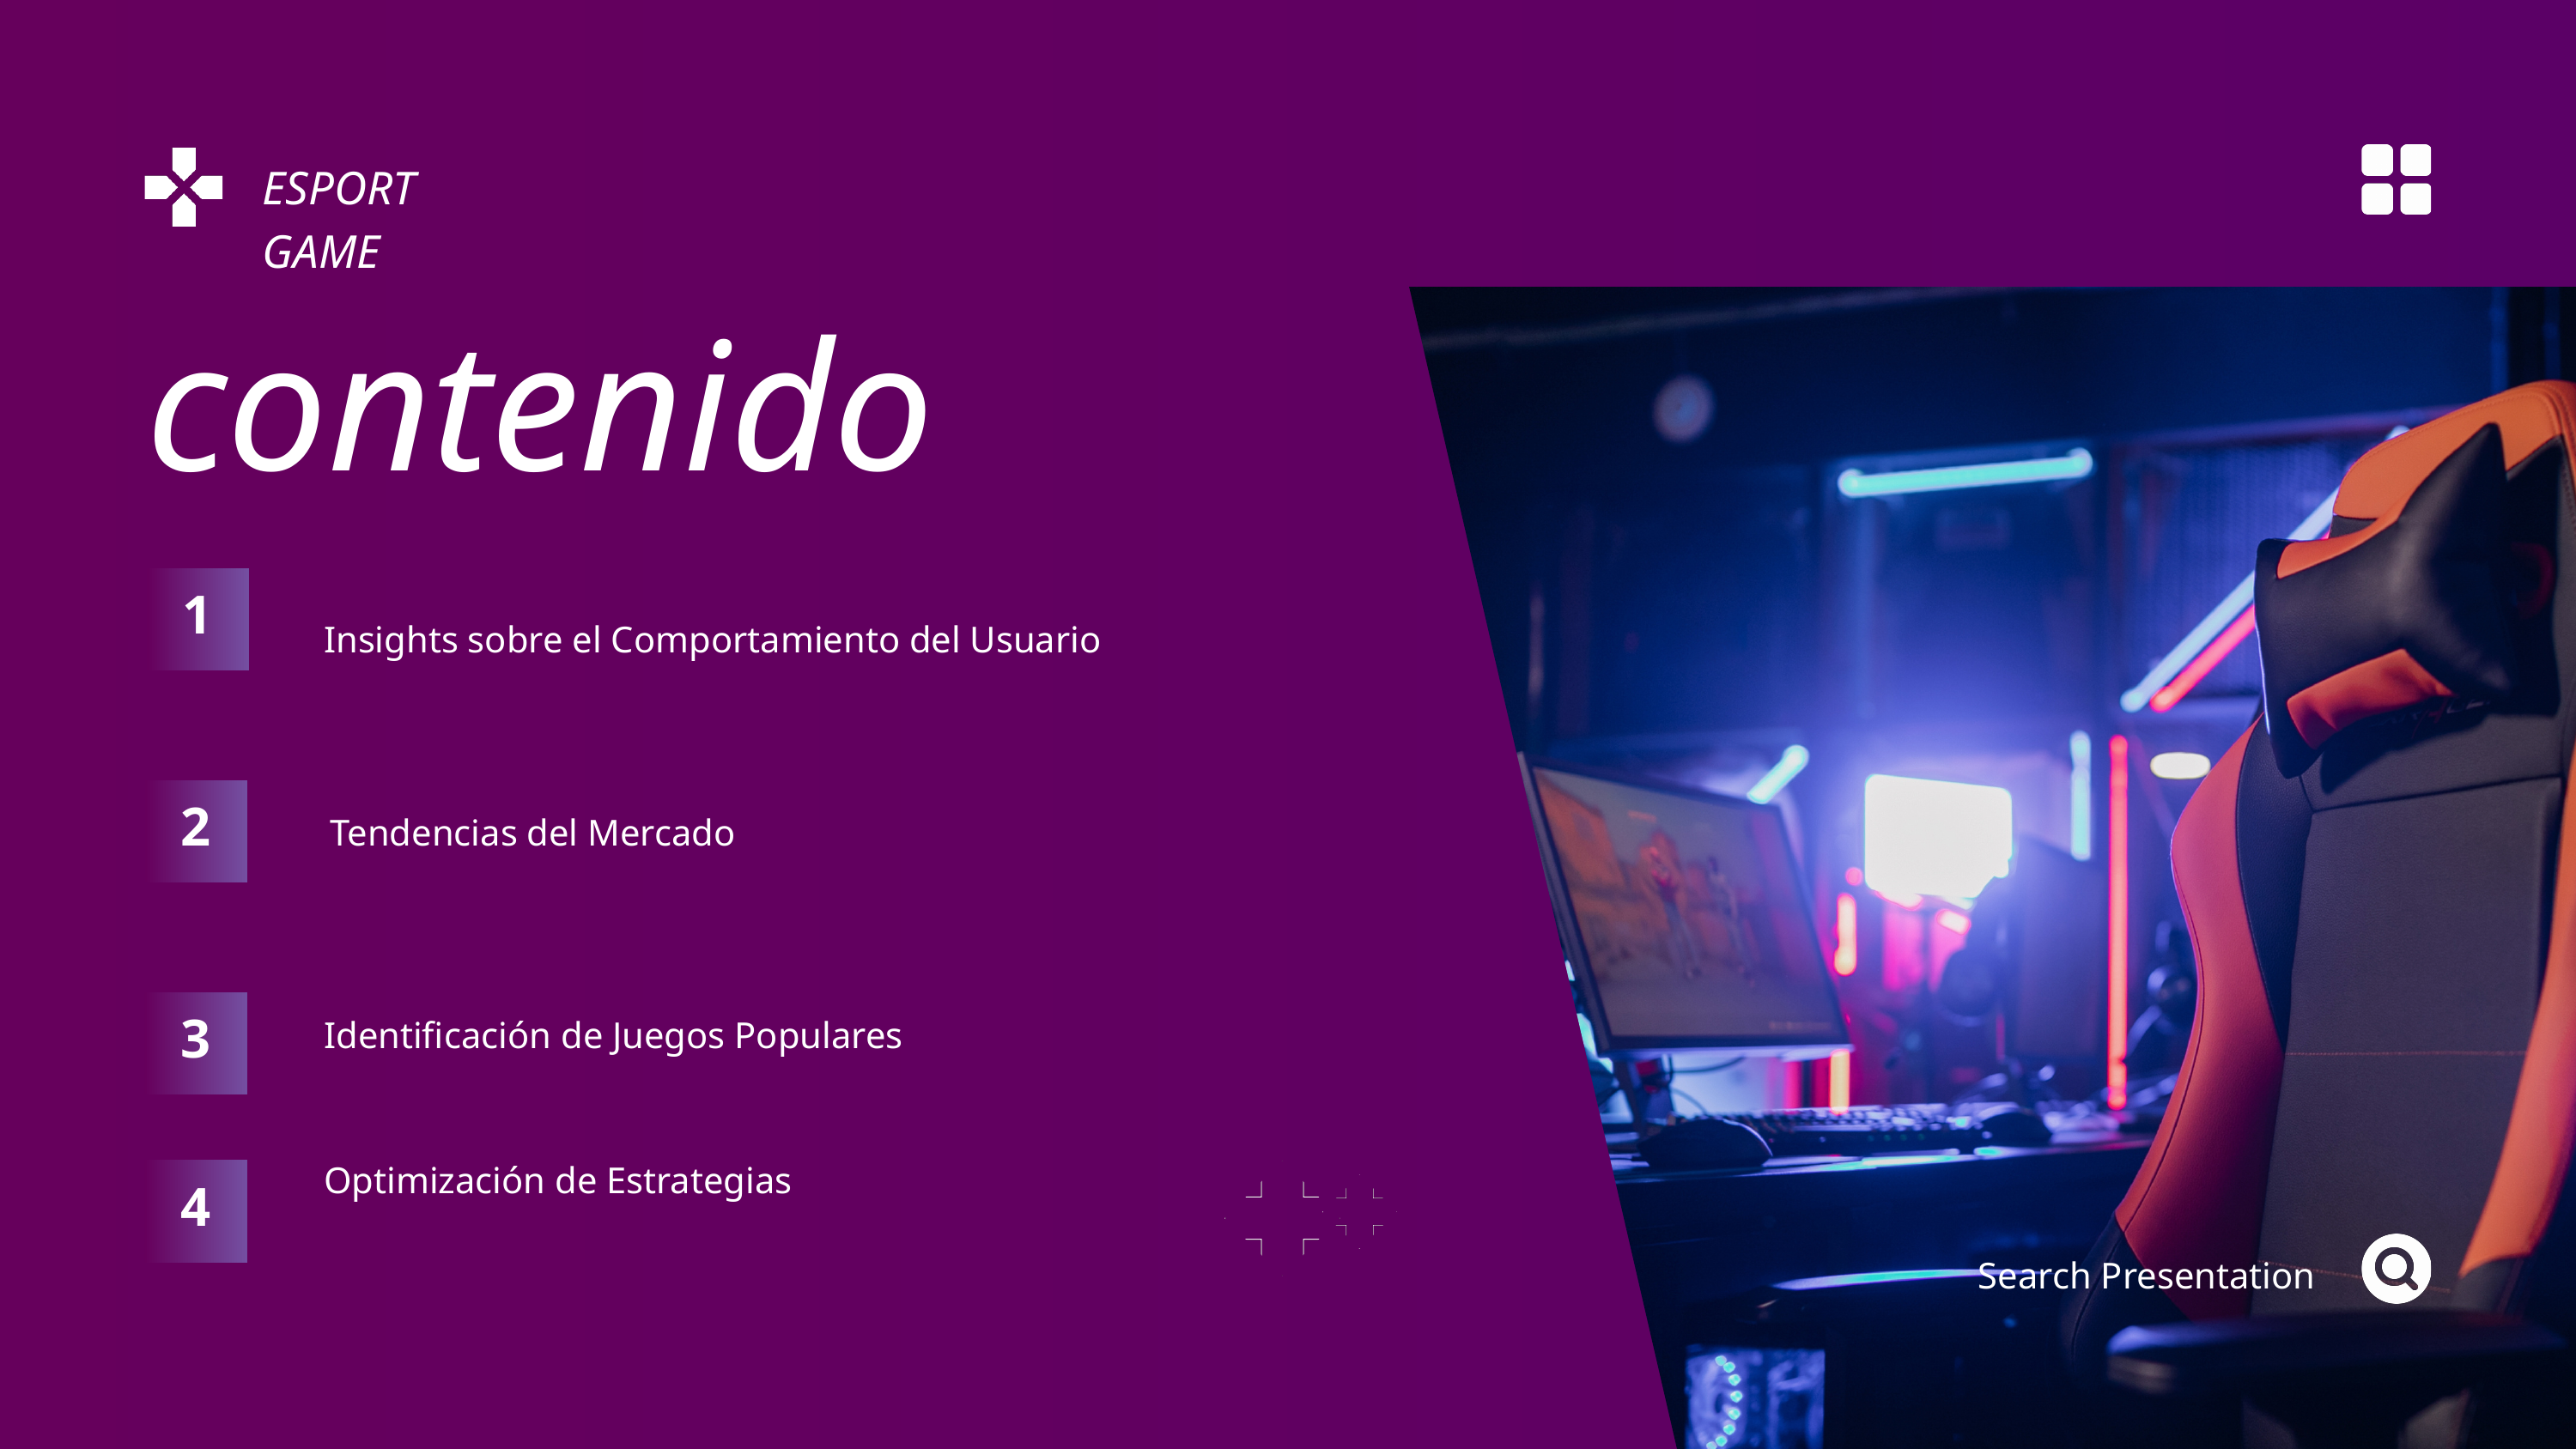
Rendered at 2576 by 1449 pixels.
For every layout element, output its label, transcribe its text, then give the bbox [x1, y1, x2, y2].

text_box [144, 1160, 247, 1263]
text_box Identificación de Juegos Populares [324, 1005, 1335, 1056]
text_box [1408, 286, 2576, 1449]
text_box [144, 148, 223, 227]
text_box ESPORT GAME [262, 150, 496, 256]
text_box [144, 991, 247, 1095]
text_box contenido [146, 256, 1175, 506]
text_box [146, 567, 250, 671]
text_box Tendencias del Mercado [330, 803, 1341, 853]
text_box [1224, 1160, 1397, 1276]
text_box [2361, 144, 2432, 215]
text_box Optimización de Estrategias [324, 1150, 1335, 1201]
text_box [144, 779, 248, 883]
text_box Insights sobre el Comportamiento del Usuario [324, 609, 1335, 661]
